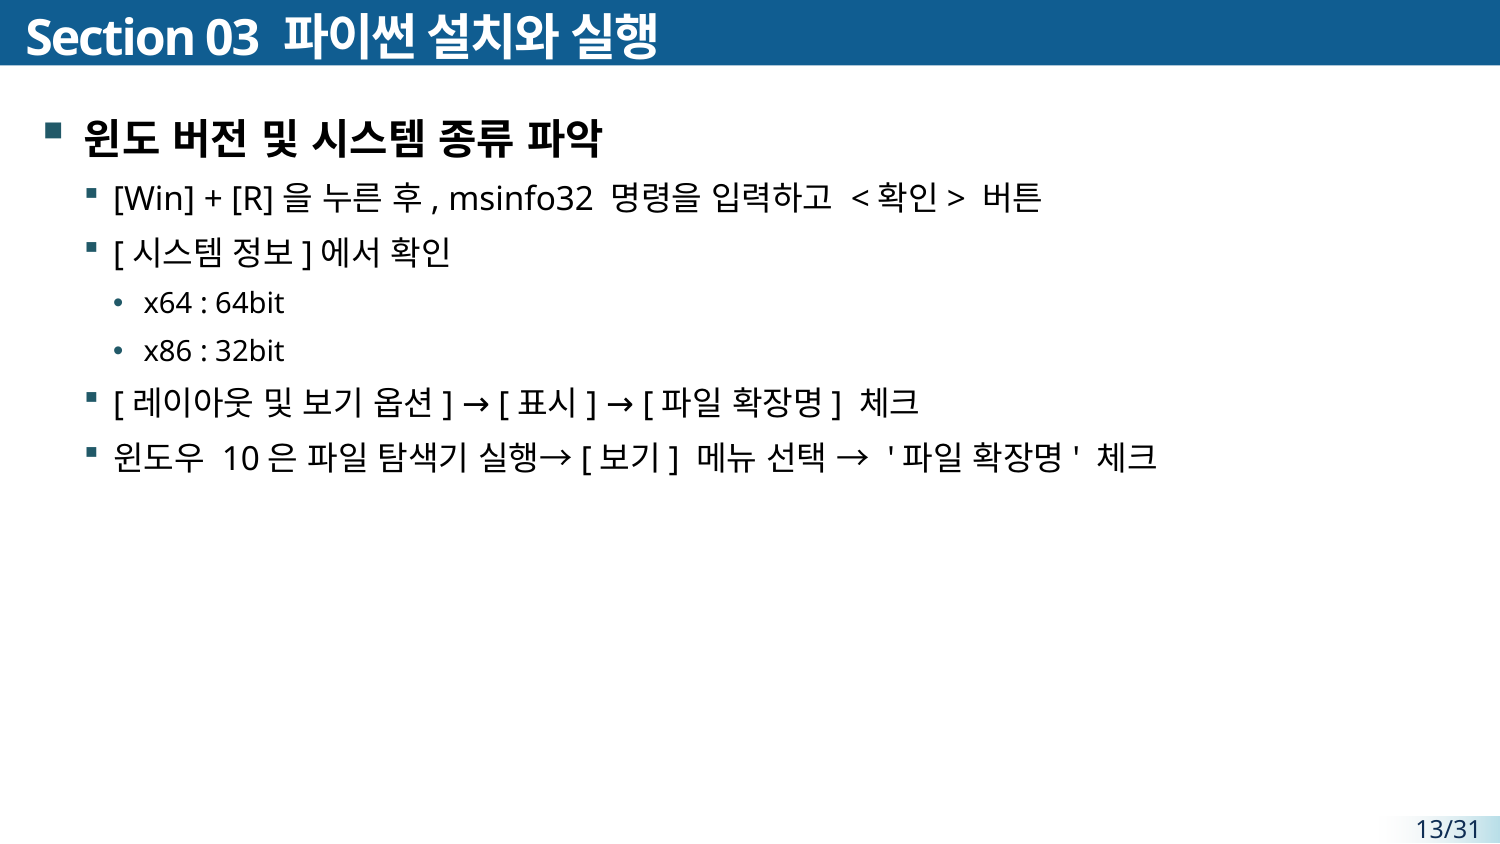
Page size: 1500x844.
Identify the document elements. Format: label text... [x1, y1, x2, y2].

title Section 03 파이썬 설치와 실행 [10, 6, 1288, 65]
list 윈도 버전 및 시스템 종류 파악 [Win] + [R]을 누른 후, msinfo32 명령을 입력하고 <확인> 버튼 [시스템 정보]에서 확인 x64 : 64bit x86 : 32bit [레이아웃 및 보기 옵션] → [표시] → [파일 확장명] 체크 윈도우 10은 파일 탐색기 실행→[보기] 메뉴 선택 → '파일 확장명' 체크 [10, 95, 1481, 793]
